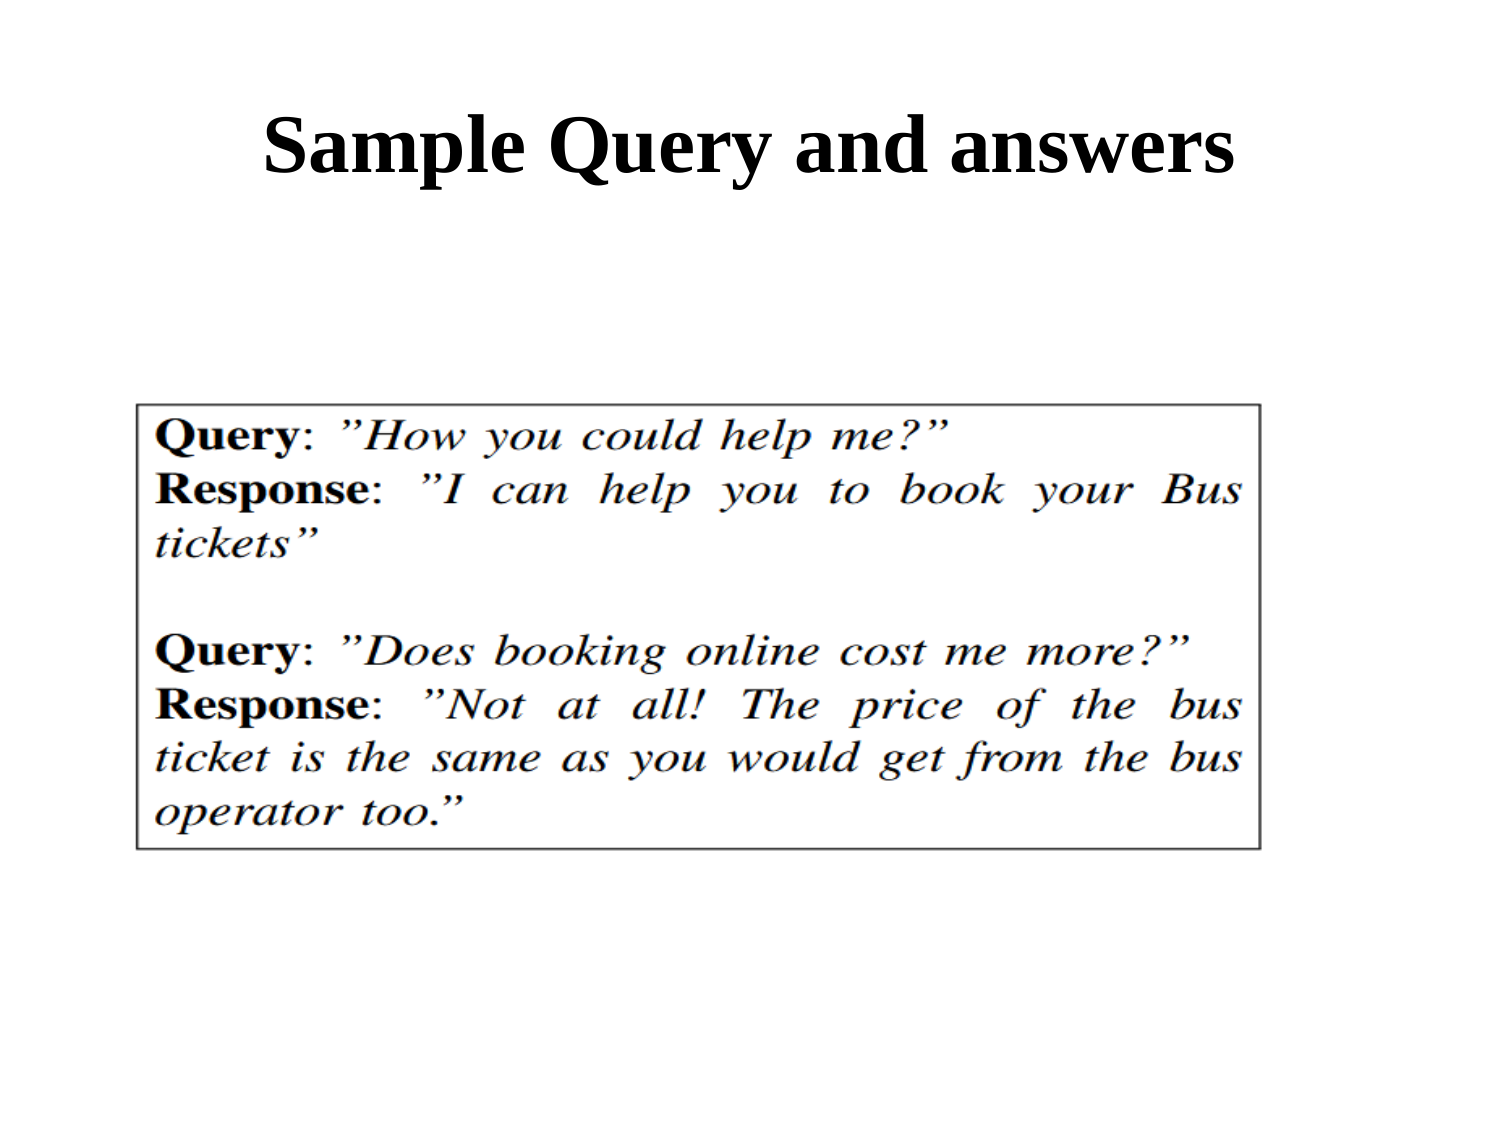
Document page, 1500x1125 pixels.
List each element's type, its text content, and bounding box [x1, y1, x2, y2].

title Sample Query and answers [74, 44, 1426, 233]
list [99, 362, 1338, 887]
